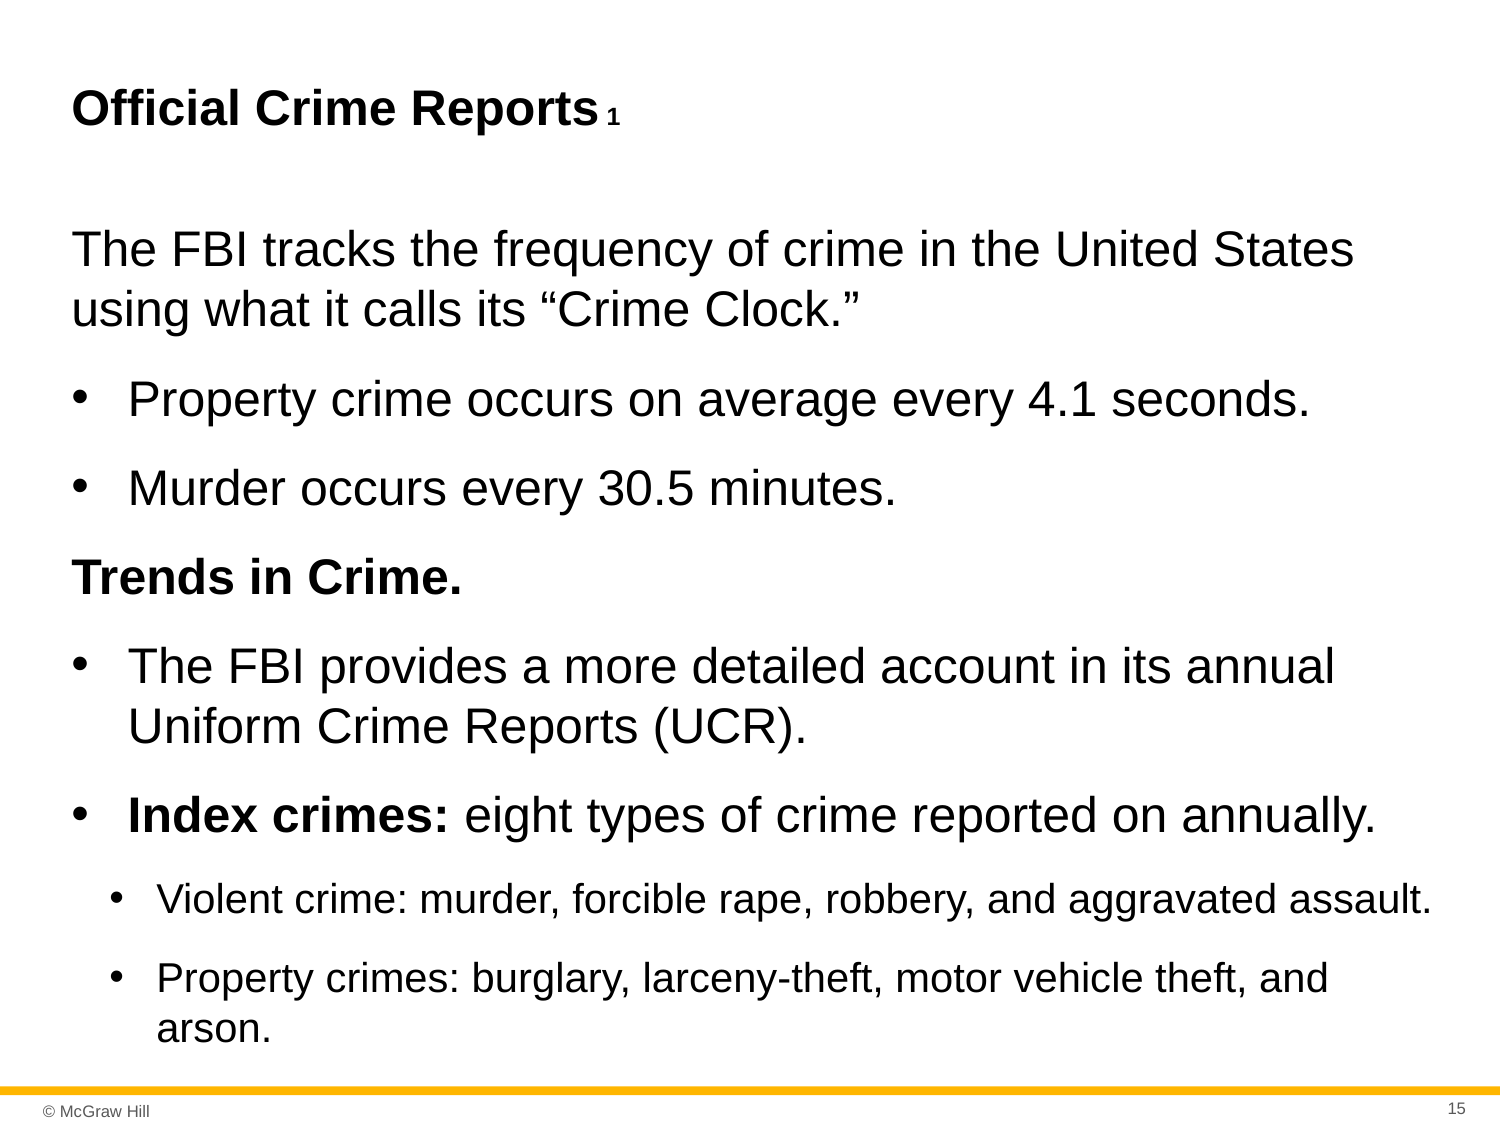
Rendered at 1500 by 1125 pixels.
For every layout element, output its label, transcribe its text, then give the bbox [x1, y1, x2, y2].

list The FBI tracks the frequency of crime in the United States using what it calls its “Crime Clock.” Property crime occurs on average every 4.1 seconds. Murder occurs every 30.5 minutes. Trends in Crime. The FBI provides a more detailed account in its annual Uniform Crime Reports (UCR). Index crimes: eight types of crime reported on annually. Violent crime: murder, forcible rape, robbery, and aggravated assault. Property crimes: burglary, larceny-theft, motor vehicle theft, and arson. [56, 209, 1463, 1056]
title Official Crime Reports 1 [56, 50, 1444, 162]
